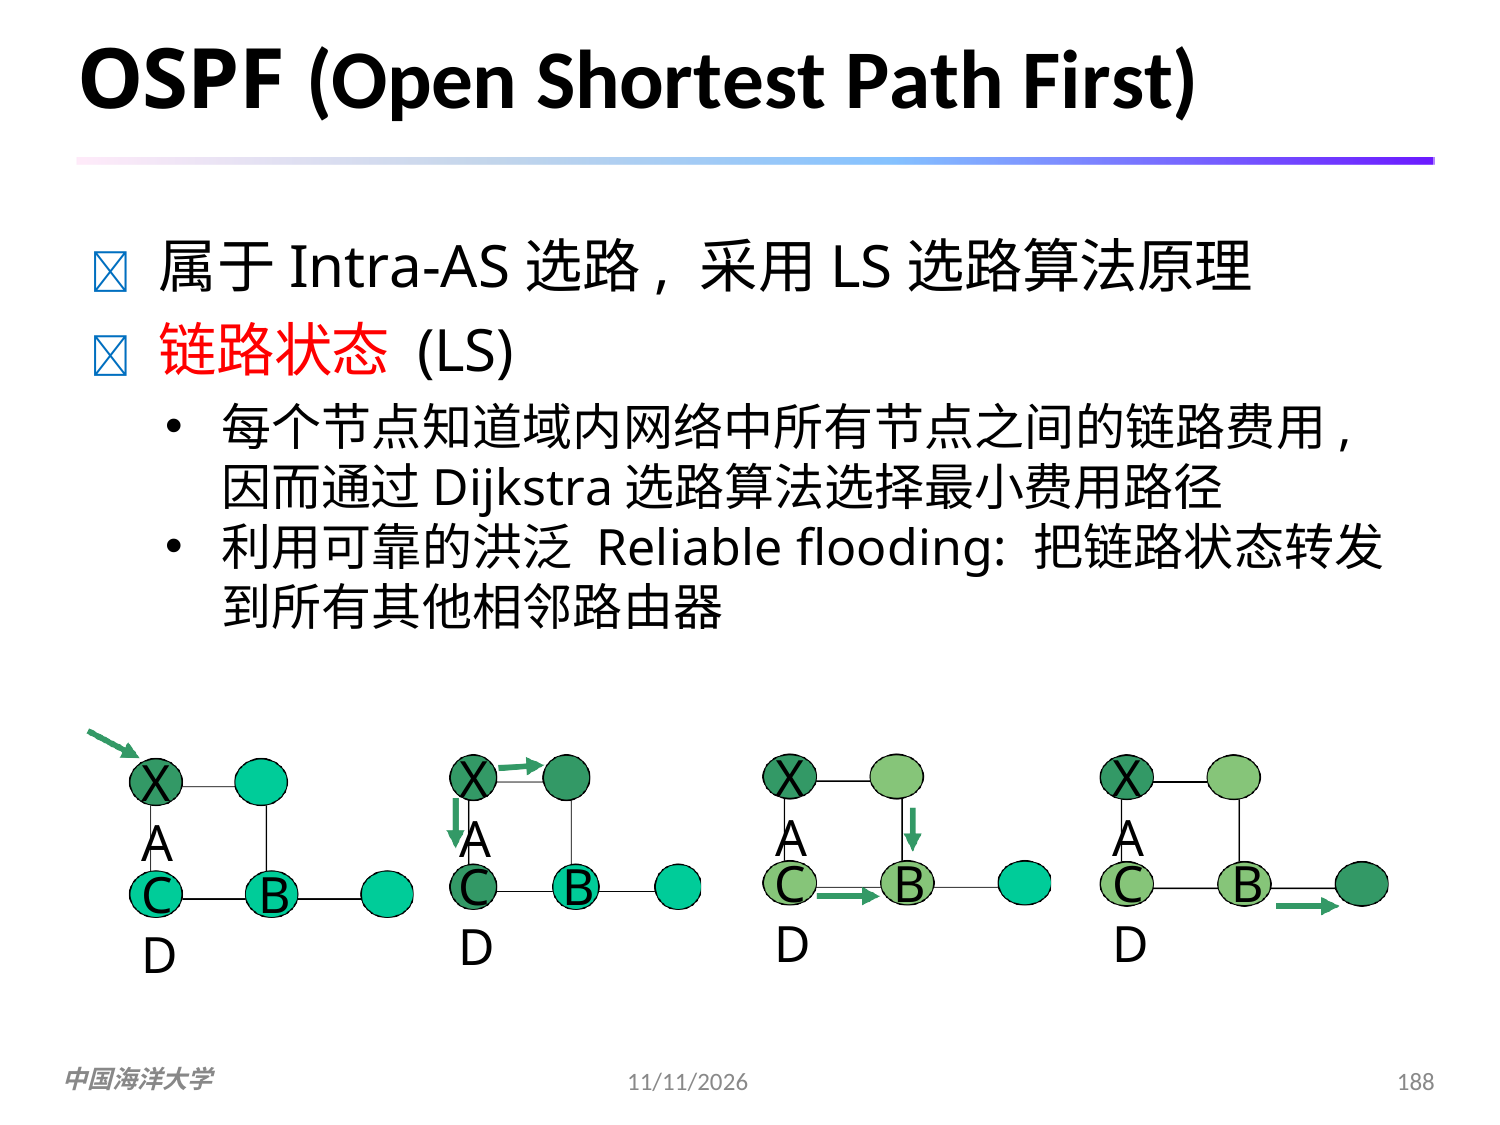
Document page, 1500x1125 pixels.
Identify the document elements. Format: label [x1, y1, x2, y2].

text_box [762, 746, 1052, 914]
text_box [85, 726, 414, 925]
text_box [1099, 746, 1389, 916]
text_box [87, 228, 1395, 647]
title [75, 24, 1425, 213]
picture [1425, 156, 1435, 165]
text_box [445, 747, 702, 917]
